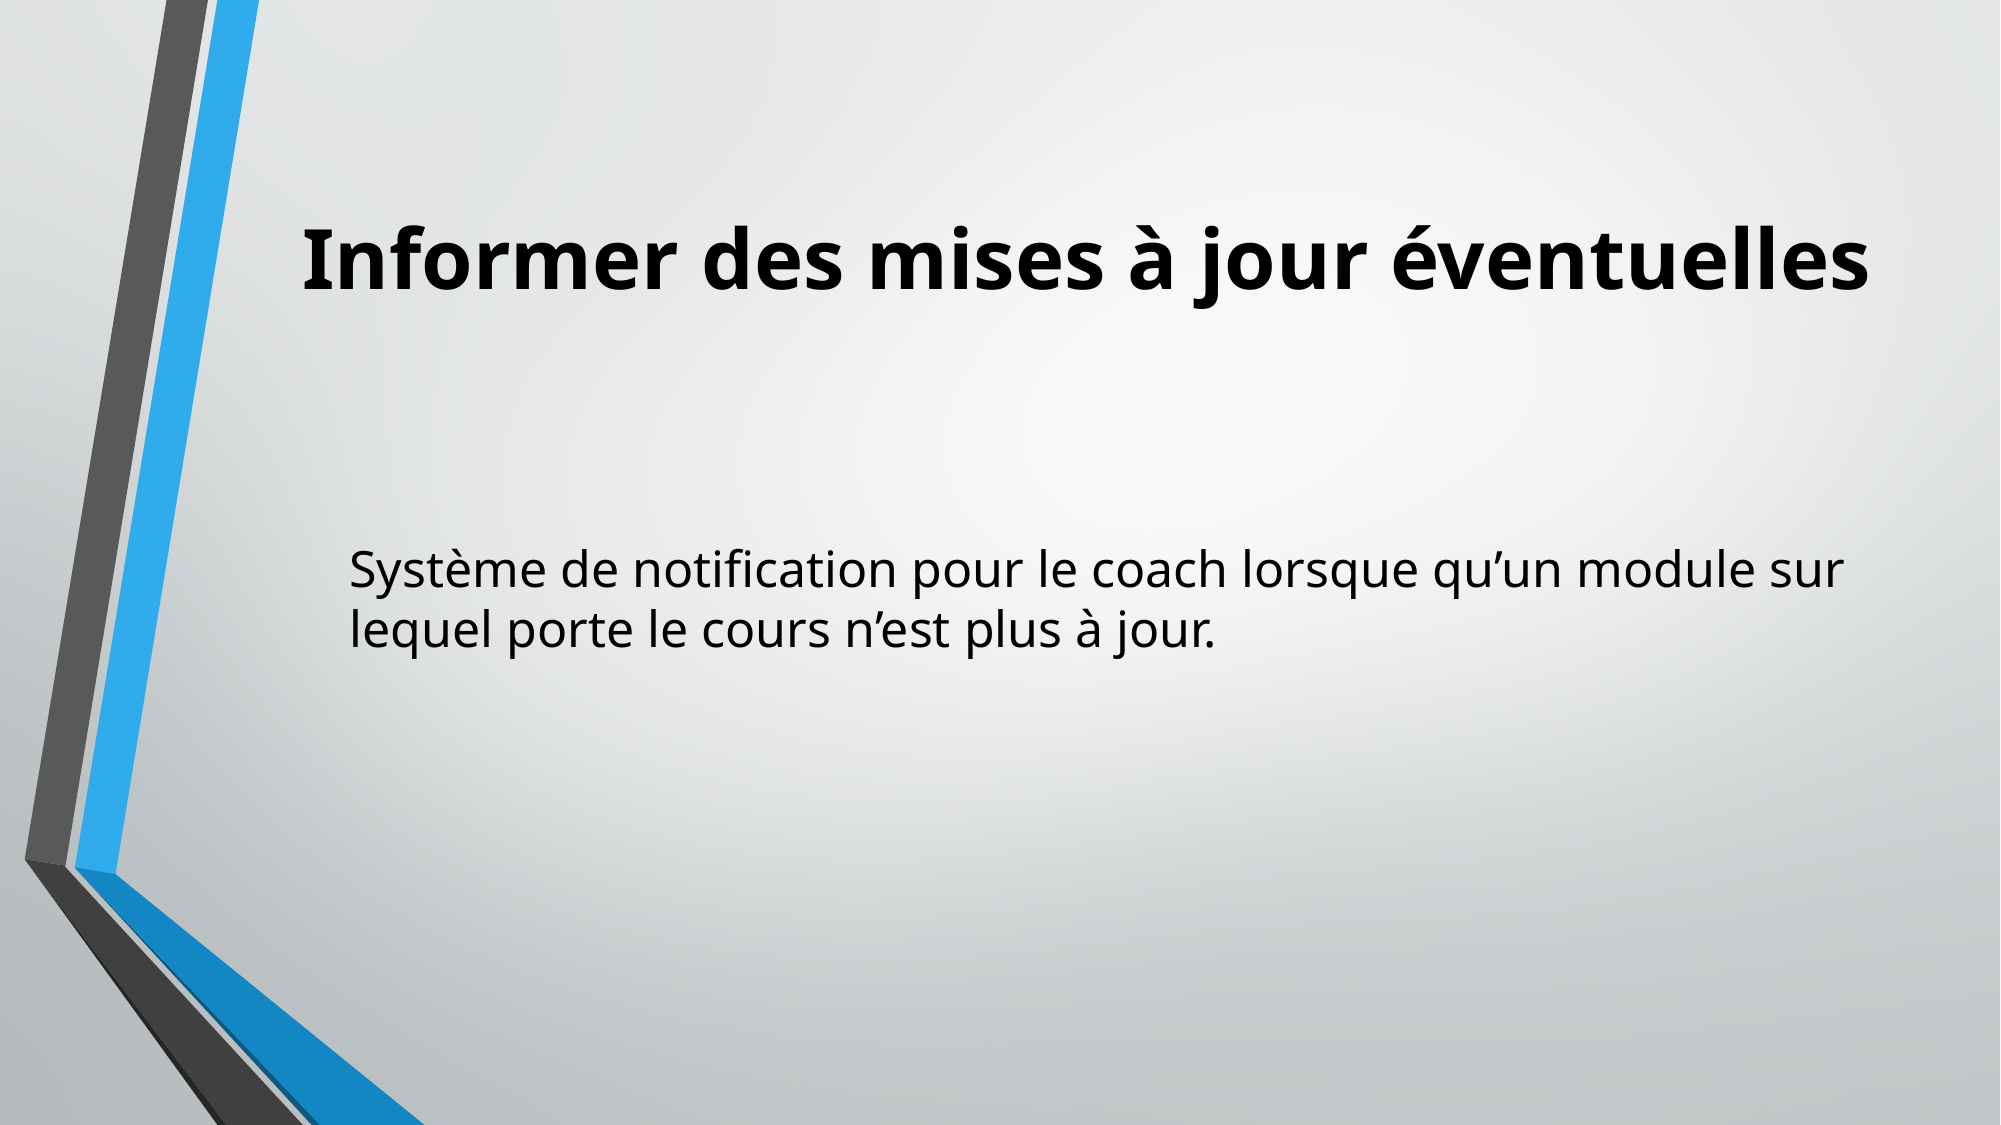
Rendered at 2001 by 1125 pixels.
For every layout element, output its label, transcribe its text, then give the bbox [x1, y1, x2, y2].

title Informer des mises à jour éventuelles [265, 112, 1910, 400]
list Système de notification pour le coach lorsque qu’un module sur lequel porte le cours n’est plus à jour. [334, 481, 2000, 715]
